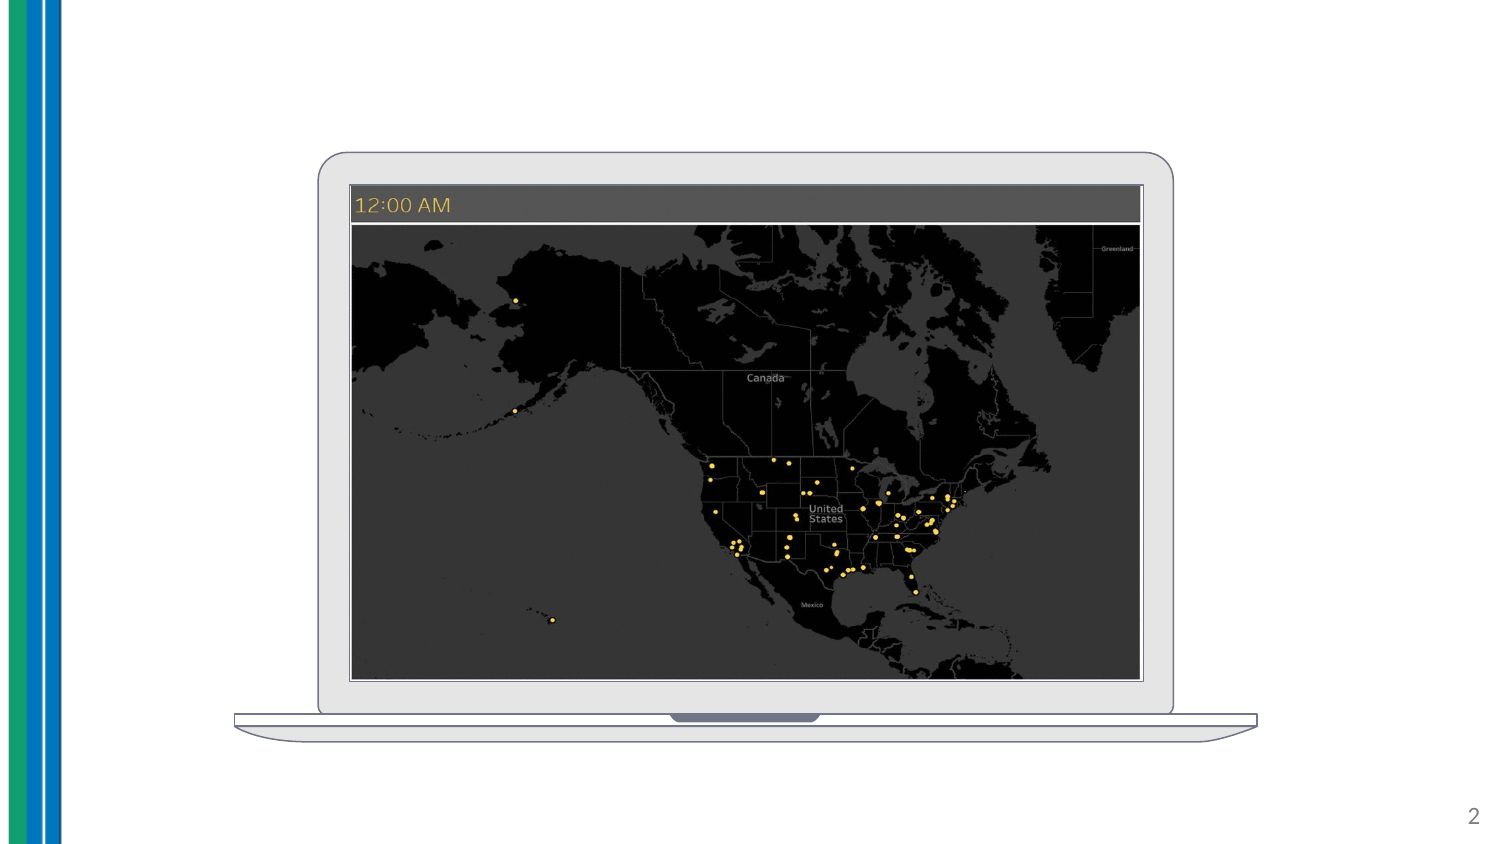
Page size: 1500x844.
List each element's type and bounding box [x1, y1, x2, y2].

picture [0, 0, 26, 844]
text_box [234, 152, 1258, 742]
picture [29, 0, 1500, 844]
